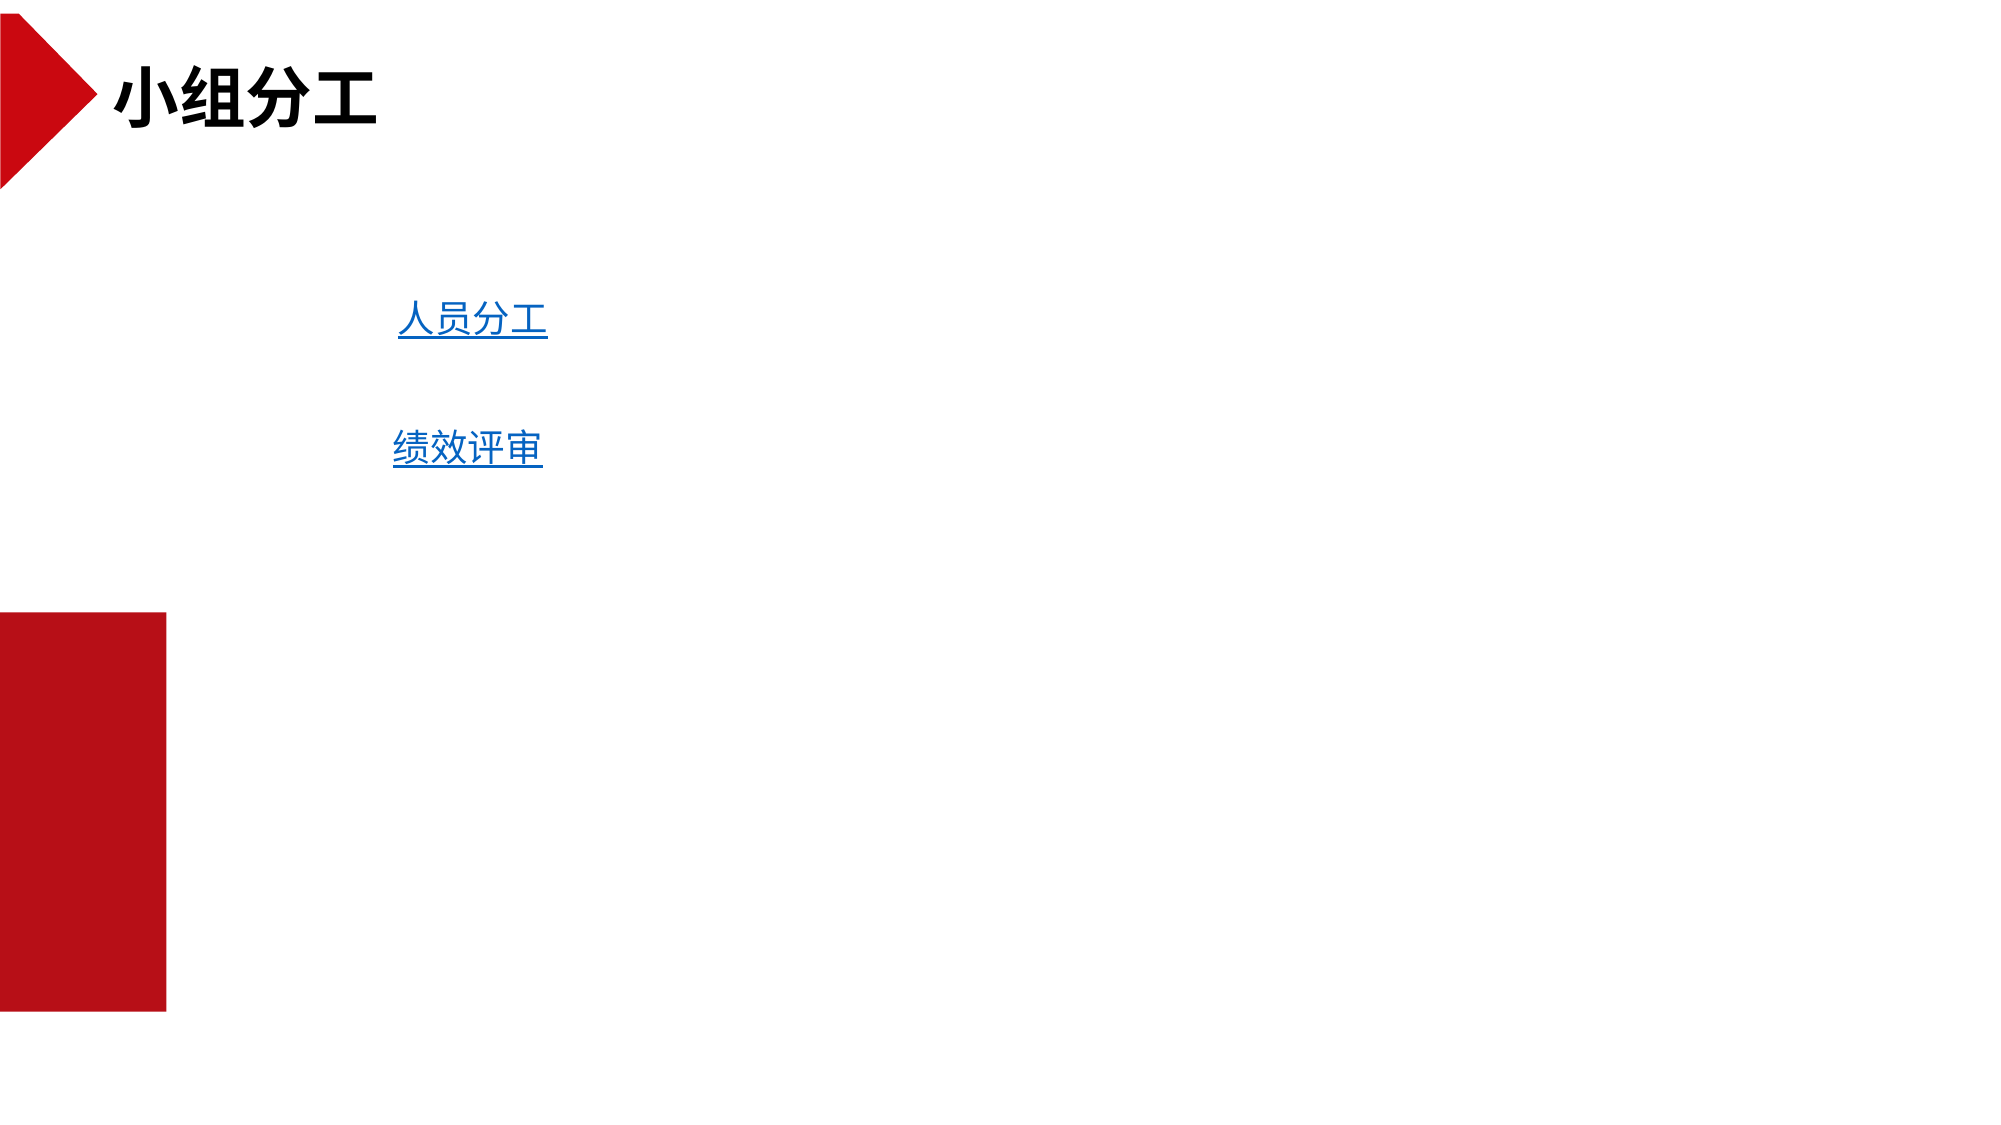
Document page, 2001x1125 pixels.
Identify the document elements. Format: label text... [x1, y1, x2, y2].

text_box [0, 12, 97, 192]
text_box 人员分工 [383, 288, 563, 357]
text_box 绩效评审 [378, 416, 565, 486]
text_box 小组分工 [97, 48, 933, 144]
text_box [0, 612, 167, 1012]
